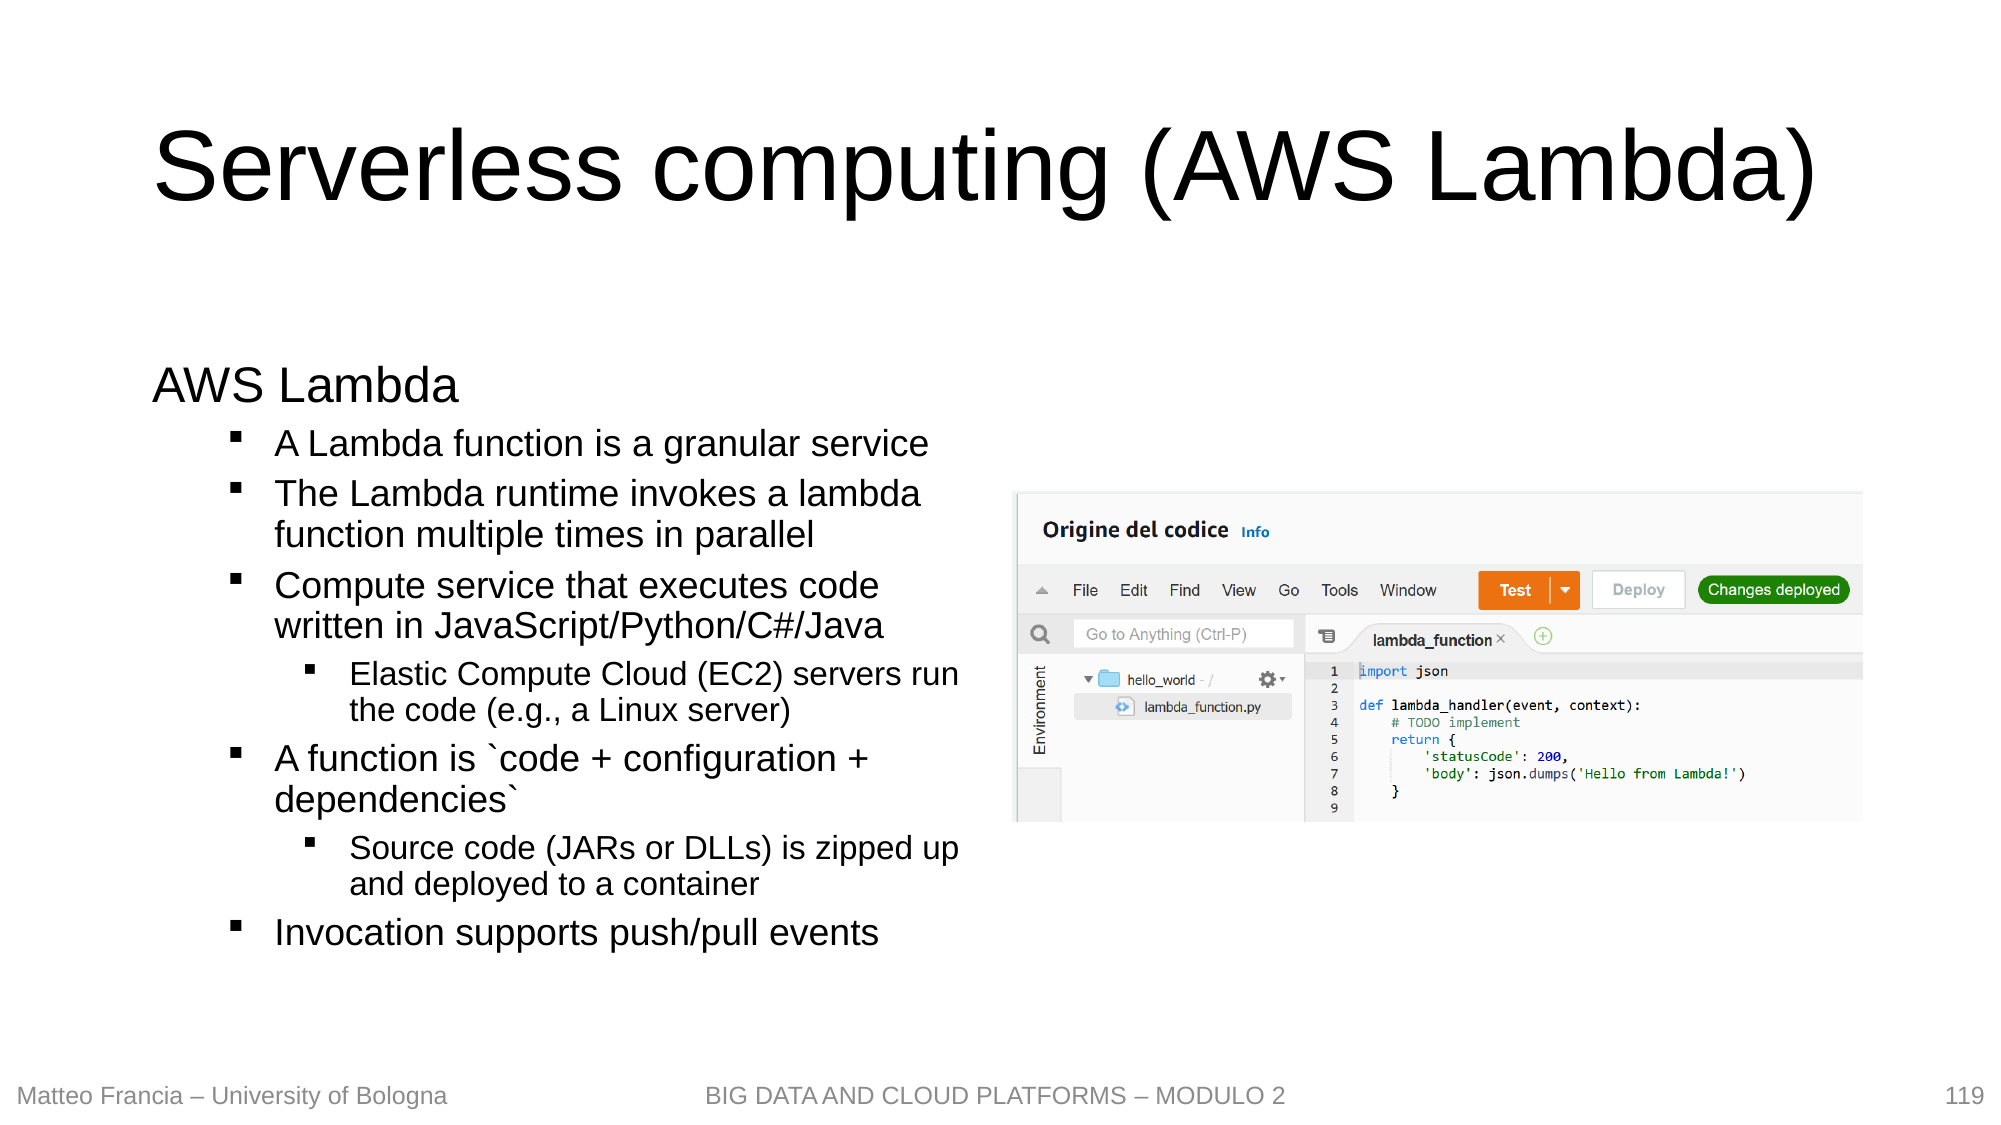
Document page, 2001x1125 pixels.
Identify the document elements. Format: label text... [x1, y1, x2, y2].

slide_number 119 [1550, 1065, 2000, 1125]
title Serverless computing (AWS Lambda) [137, 59, 1863, 278]
list AWS Lambda A Lambda function is a granular service The Lambda runtime invokes a lambda function multiple times in parallel Compute service that executes code written in JavaScript/Python/C#/Java Elastic Compute Cloud (EC2) servers run the code (e.g., a Linux server) A function is `code + configuration + dependencies` Source code (JARs or DLLs) is zipped up and deployed to a container Invocation supports push/pull events [137, 299, 988, 1014]
footer Matteo Francia – University of Bologna [0, 1065, 466, 1125]
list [1012, 491, 1863, 822]
